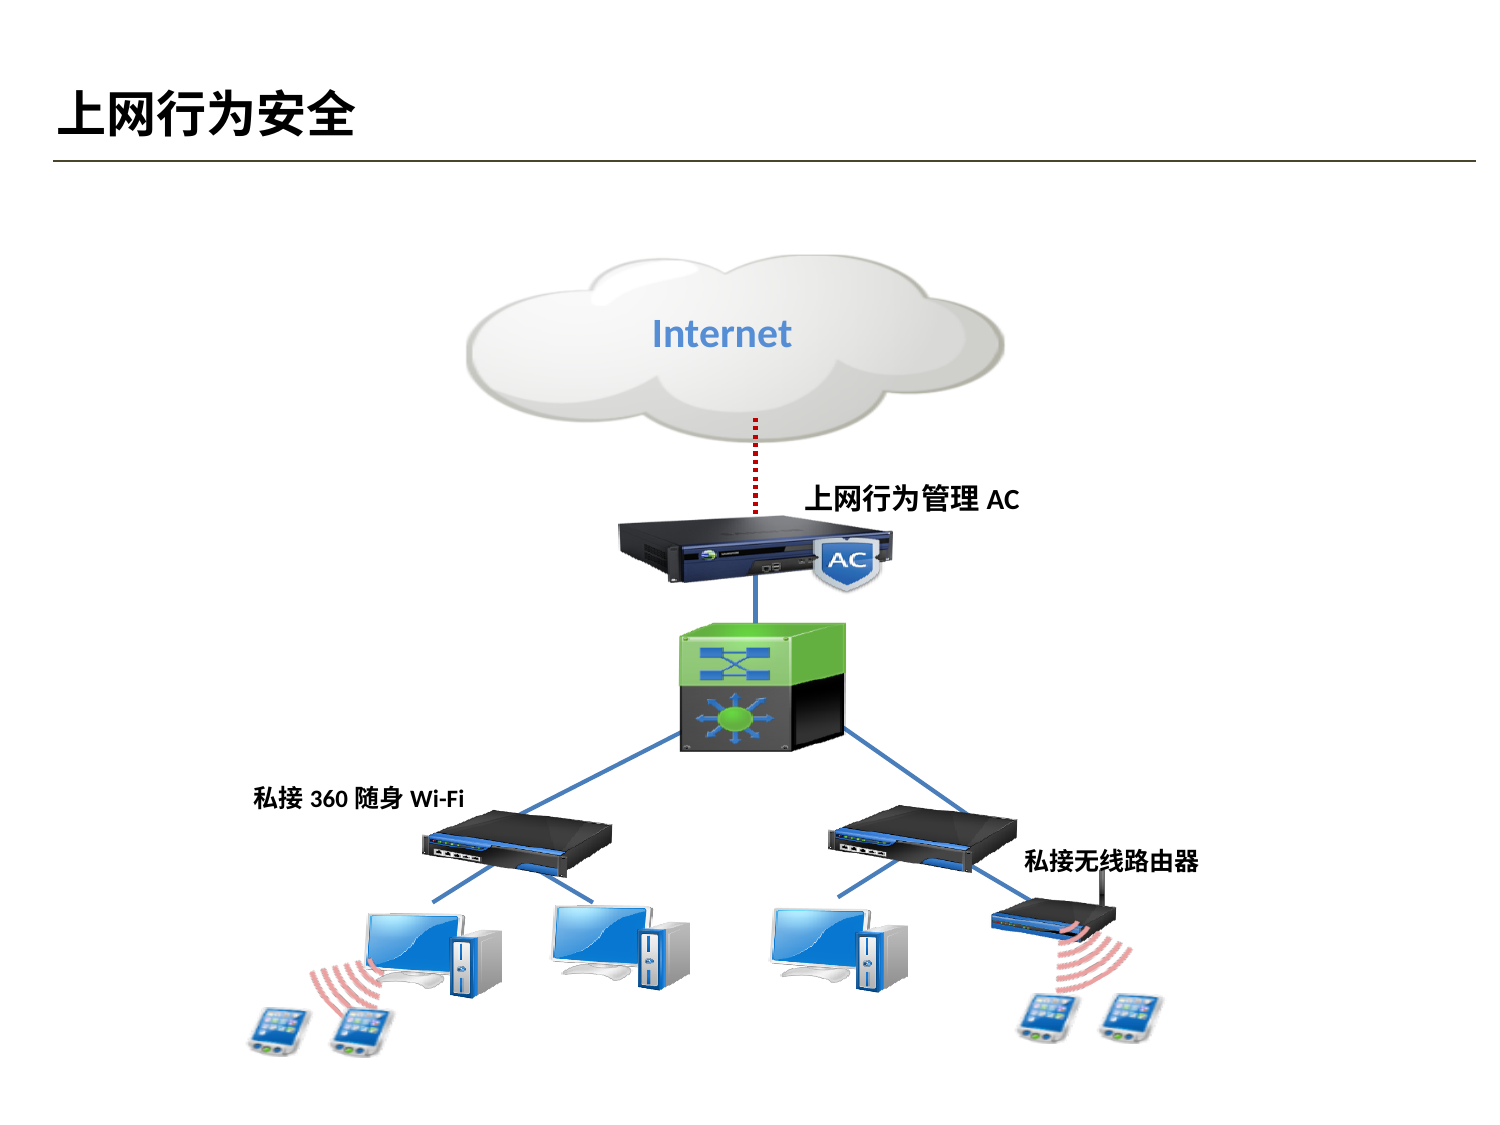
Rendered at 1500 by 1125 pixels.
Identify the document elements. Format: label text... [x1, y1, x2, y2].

title 上网行为安全 [41, 42, 1392, 183]
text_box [239, 184, 1468, 1058]
